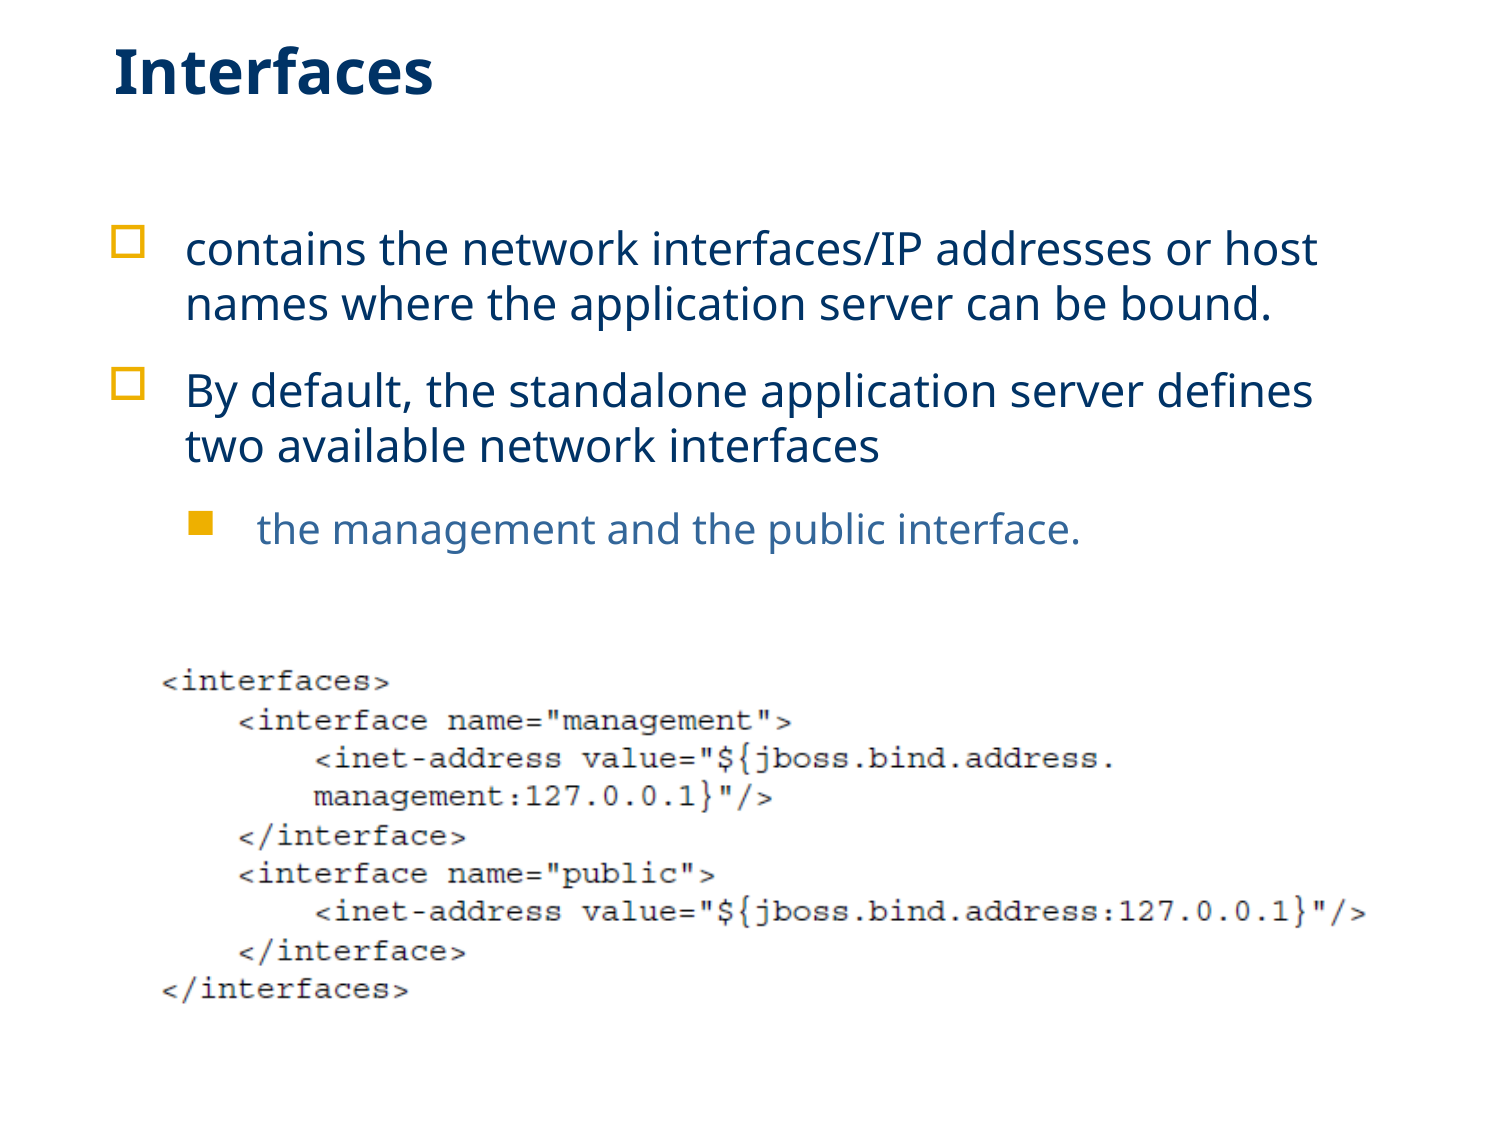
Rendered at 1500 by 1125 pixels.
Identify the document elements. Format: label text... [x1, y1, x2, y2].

picture [140, 667, 1375, 1020]
list contains the network interfaces/IP addresses or host names where the application server can be bound. By default, the standalone application server defines two available network interfaces the management and the public interface. [92, 212, 1406, 645]
title Interfaces [99, 24, 1413, 175]
